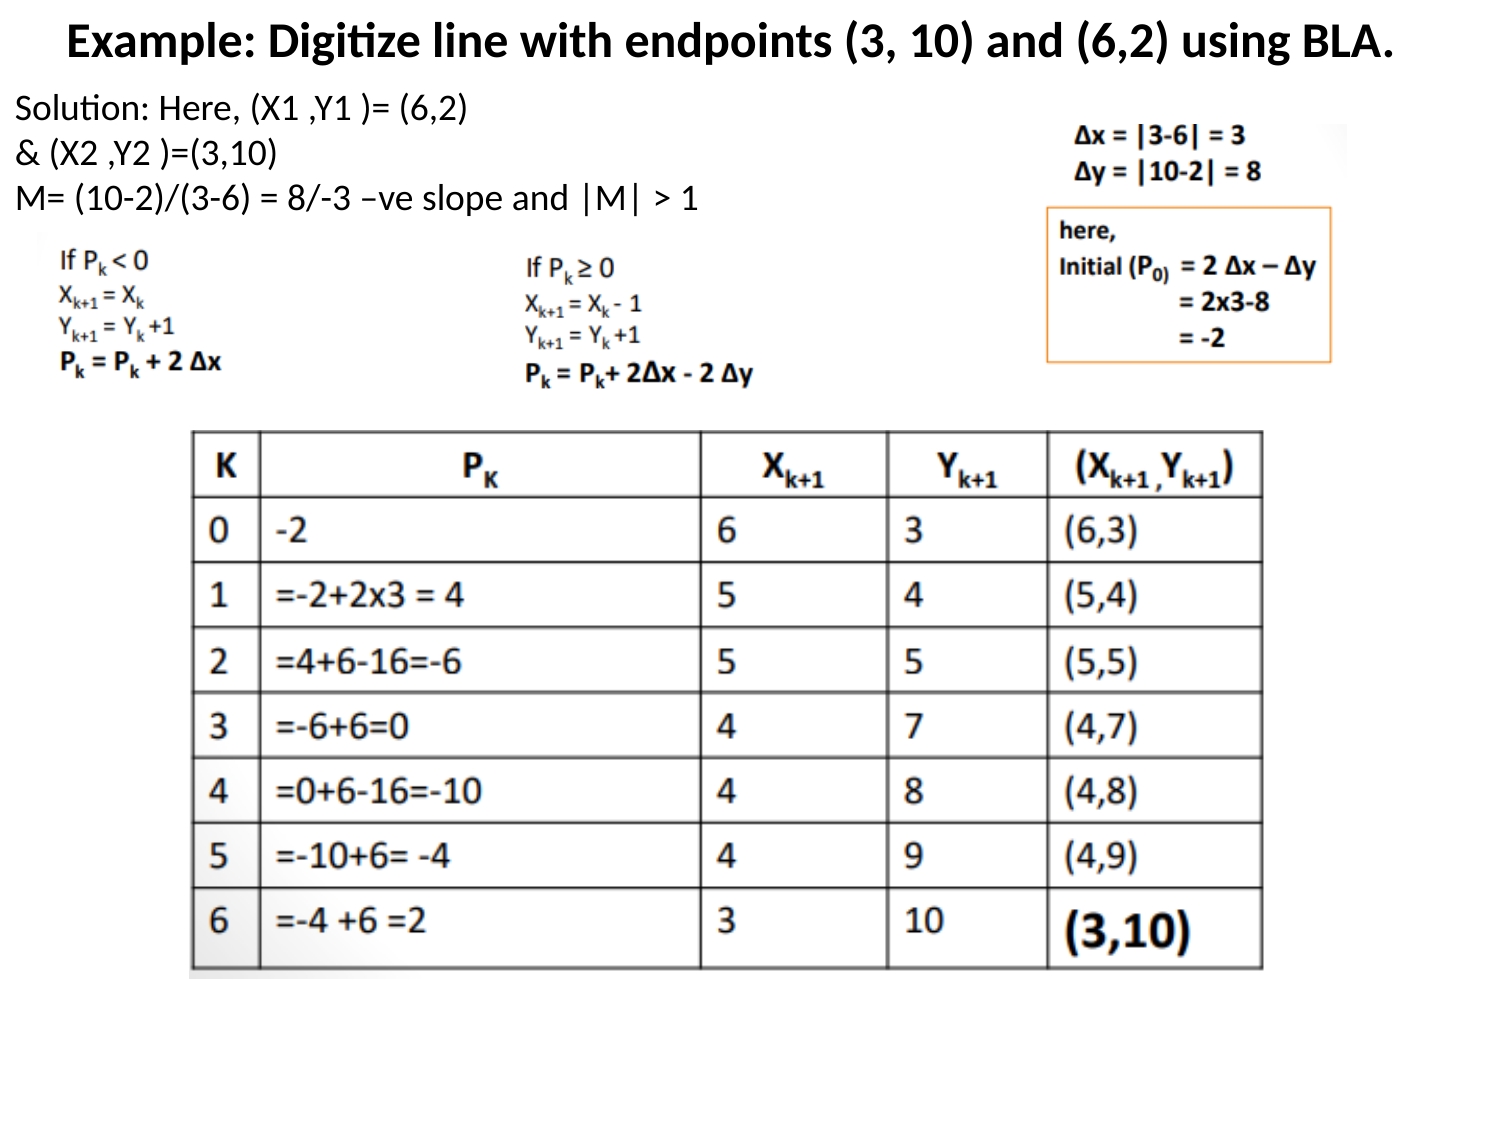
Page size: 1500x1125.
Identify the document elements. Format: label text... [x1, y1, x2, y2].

picture [524, 248, 787, 420]
text_box Solution: Here, (X1 ,Y1 )= (6,2) & (X2 ,Y2 )=(3,10) M= (10-2)/(3-6) = 8/-3 –ve slope and |M| > 1 [0, 75, 963, 226]
picture [37, 232, 287, 402]
text_box Example: Digitize line with endpoints (3, 10) and (6,2) using BLA. [0, 0, 1463, 75]
picture [189, 430, 1266, 980]
picture [1024, 124, 1348, 374]
